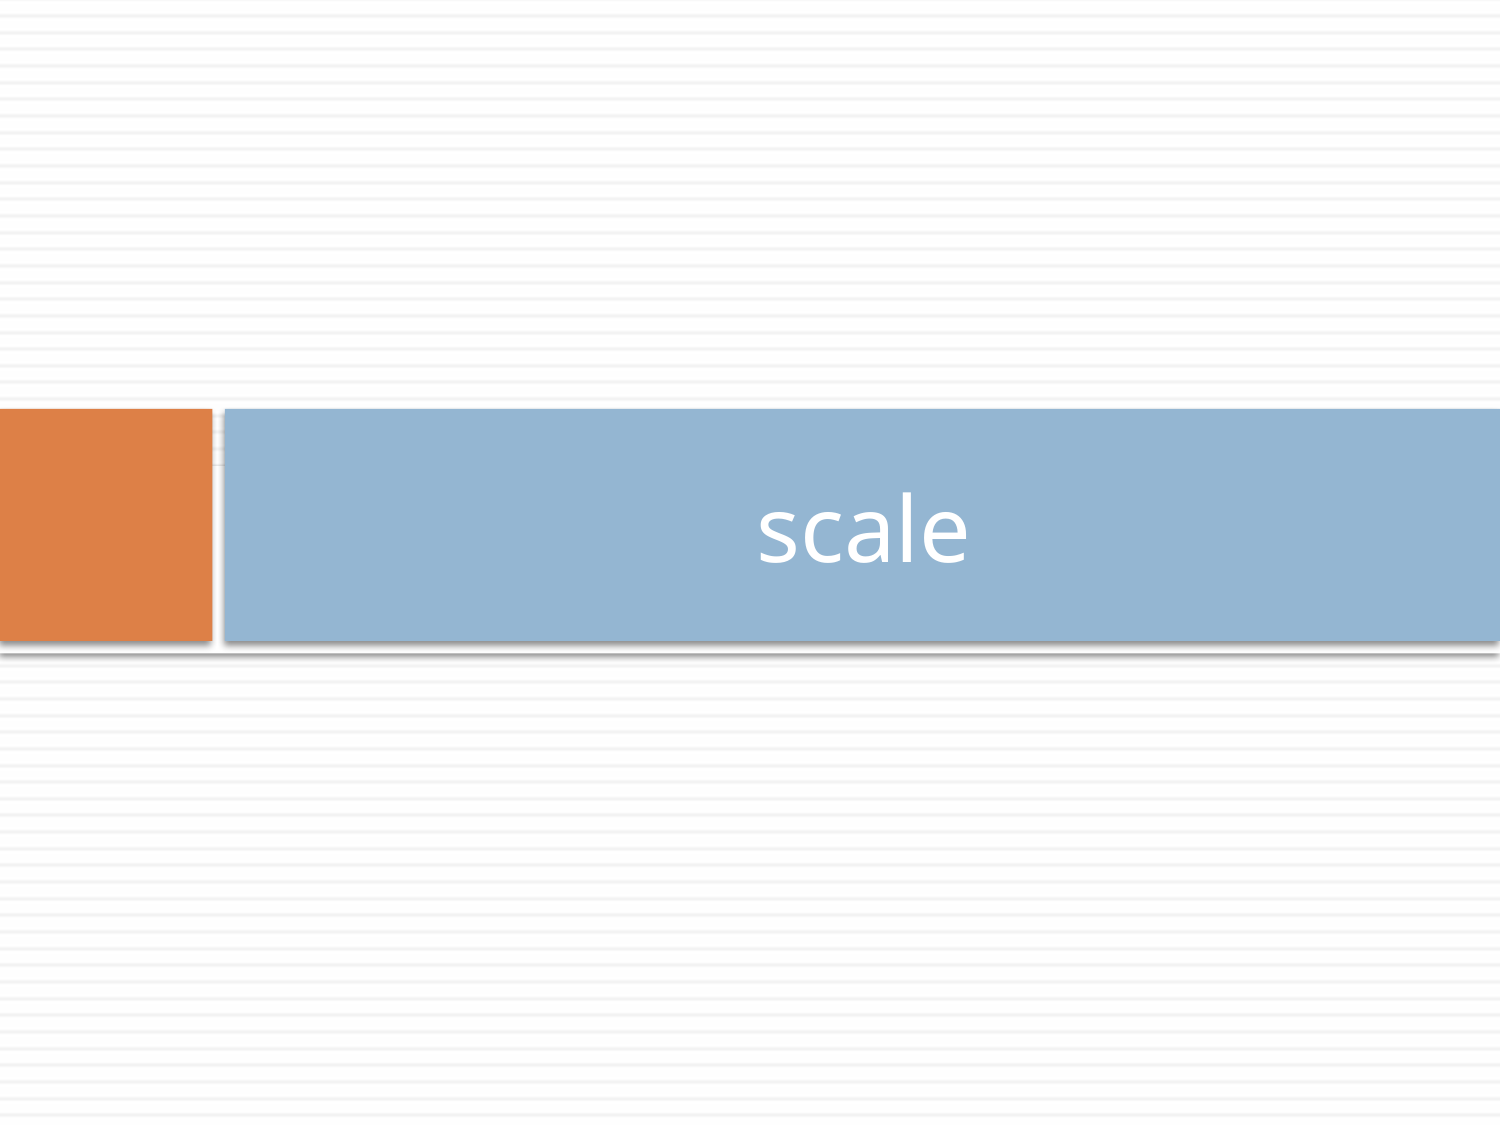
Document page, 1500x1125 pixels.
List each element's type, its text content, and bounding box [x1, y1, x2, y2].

title scale [238, 444, 1489, 607]
